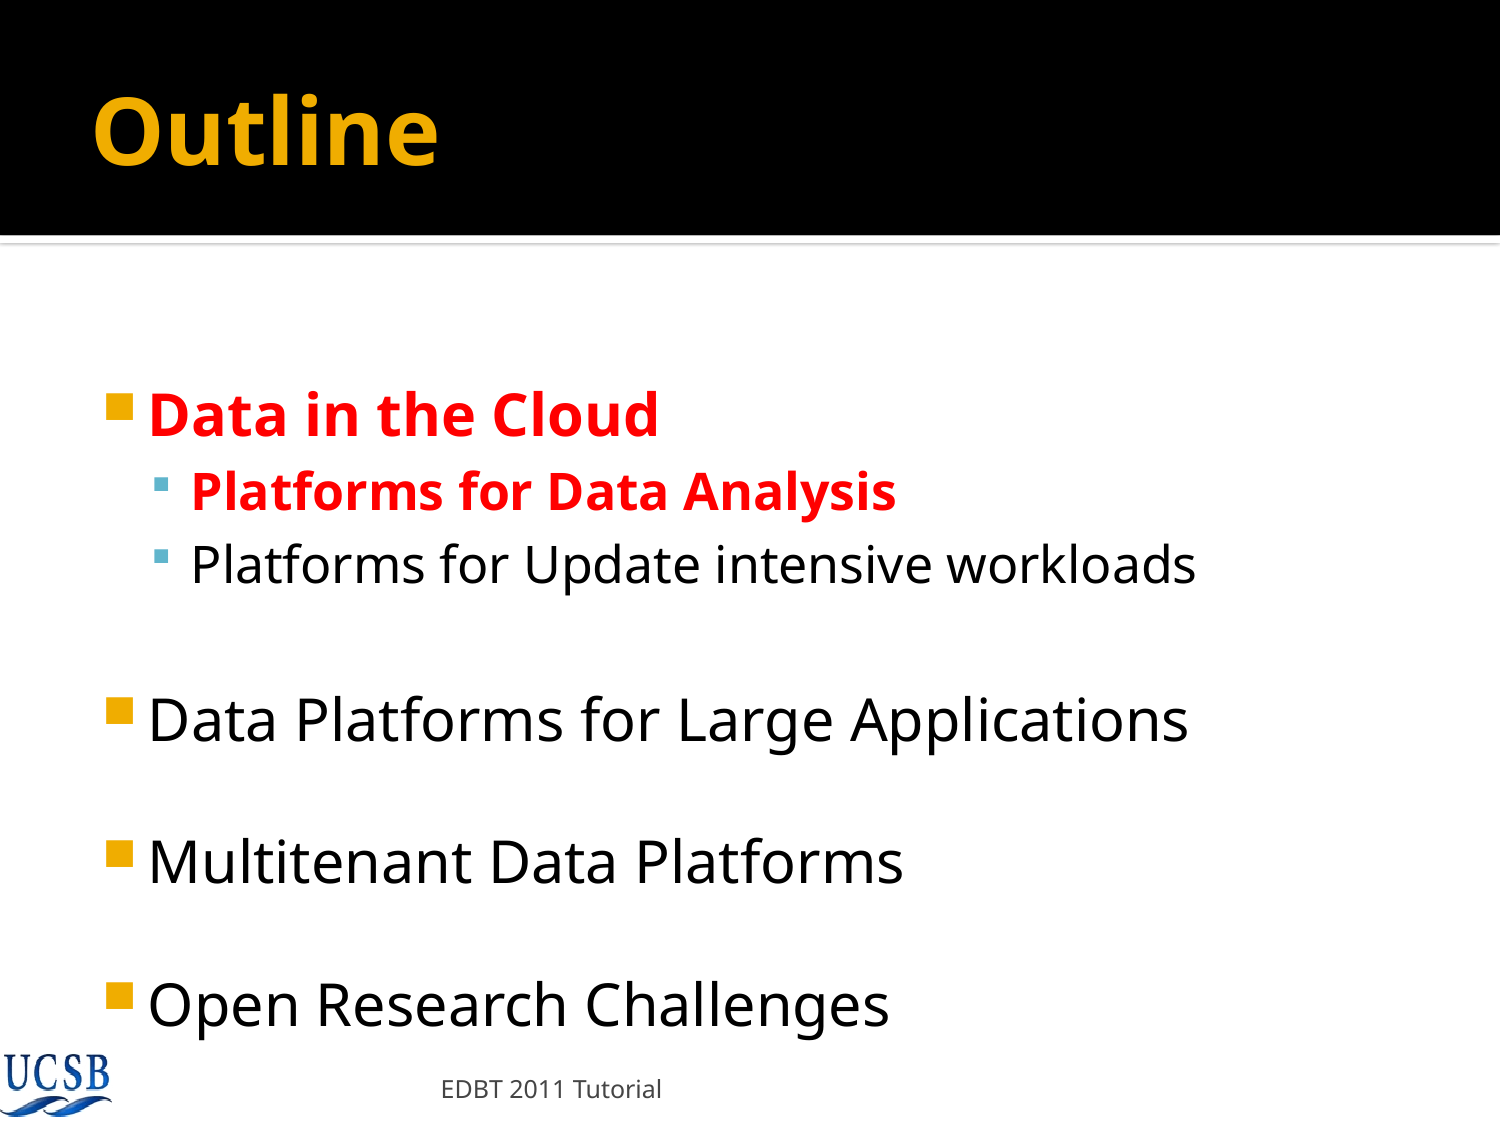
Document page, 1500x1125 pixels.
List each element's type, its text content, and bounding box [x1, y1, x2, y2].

picture [0, 1053, 113, 1117]
title Outline [75, 25, 1425, 231]
footer EDBT 2011 Tutorial [433, 1062, 1337, 1108]
list Data in the Cloud Platforms for Data Analysis Platforms for Update intensive workloads Data Platforms for Large Applications Multitenant Data Platforms Open Research Challenges [75, 291, 1425, 1050]
